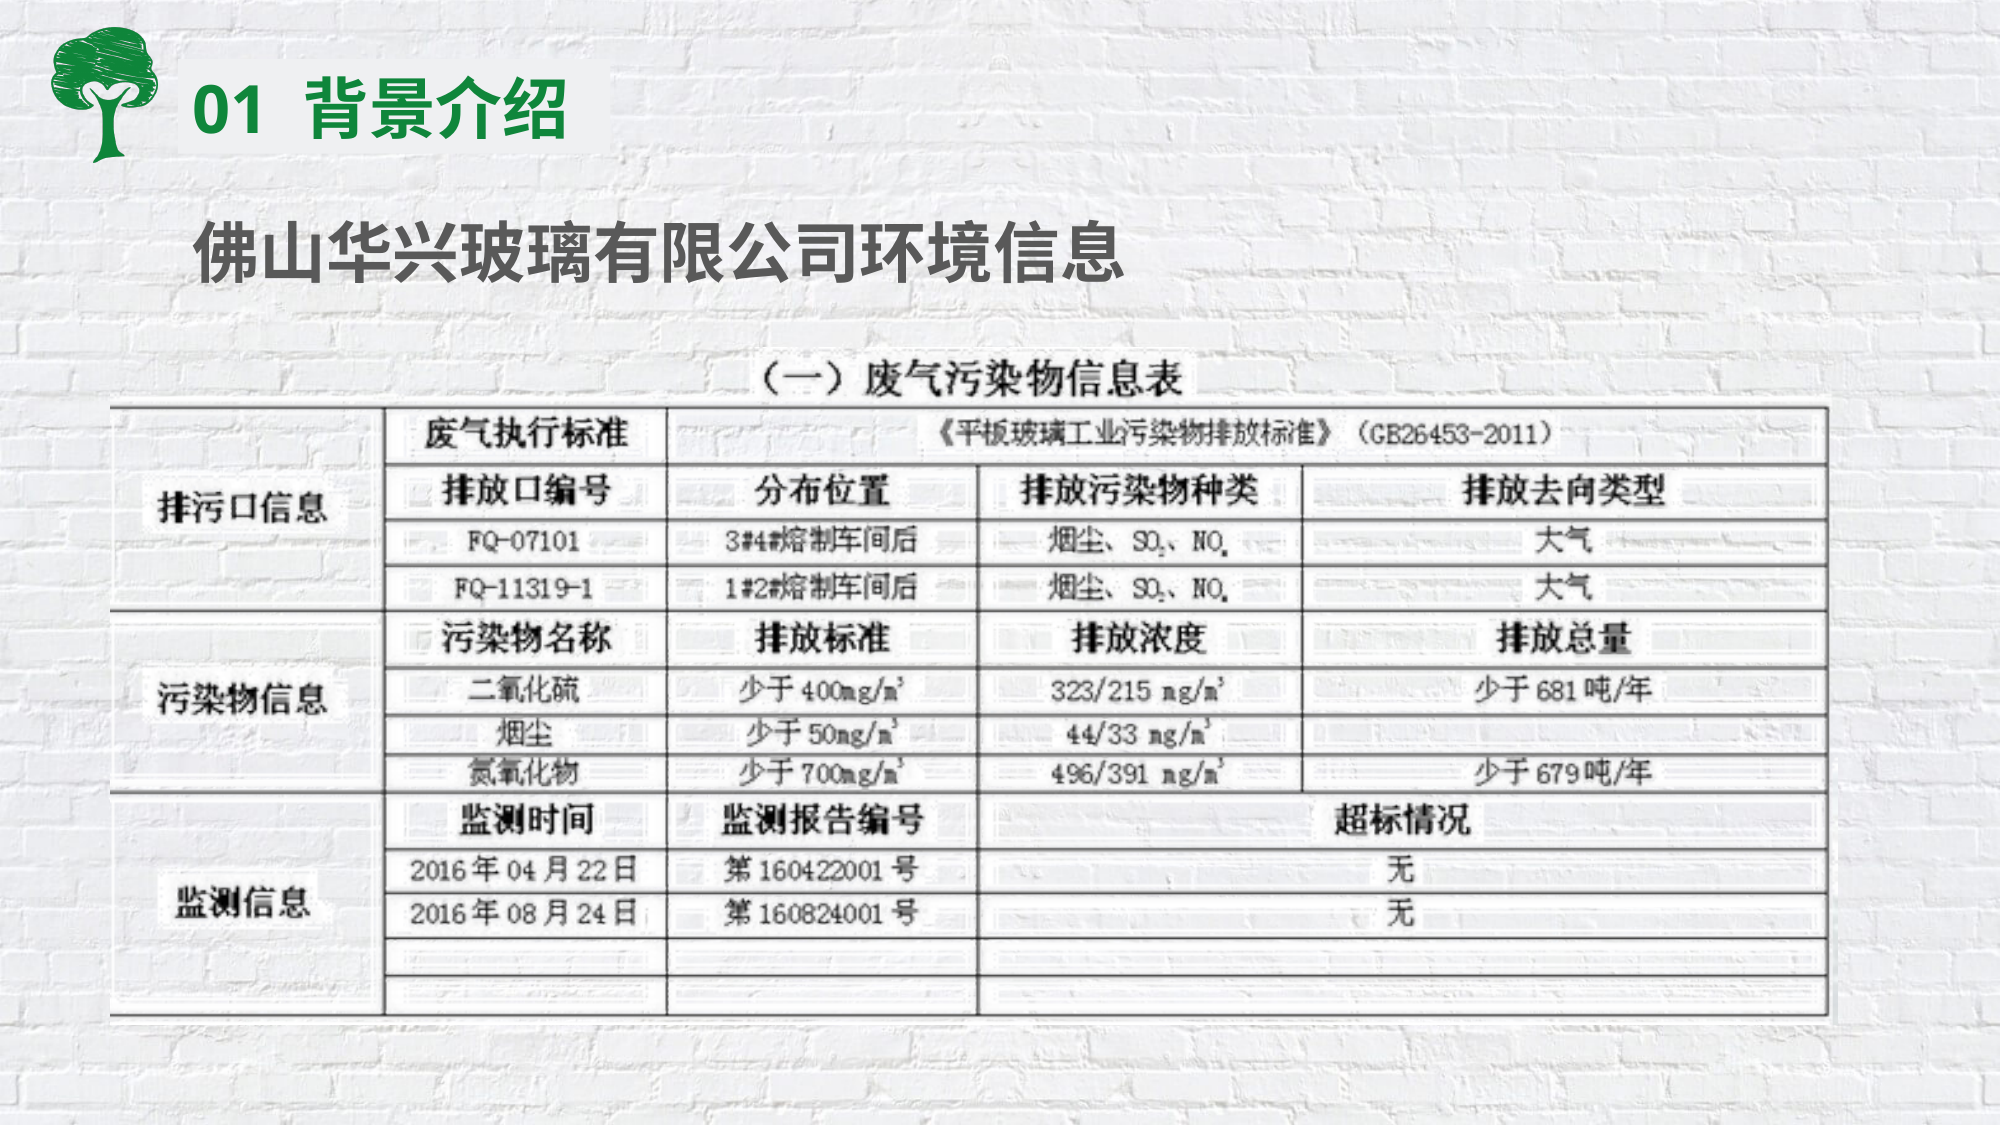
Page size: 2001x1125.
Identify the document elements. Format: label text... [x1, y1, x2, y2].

text_box 01 背景介绍 [177, 58, 611, 154]
picture [0, 0, 2000, 1125]
text_box 佛山华兴玻璃有限公司环境信息 [177, 202, 1467, 298]
